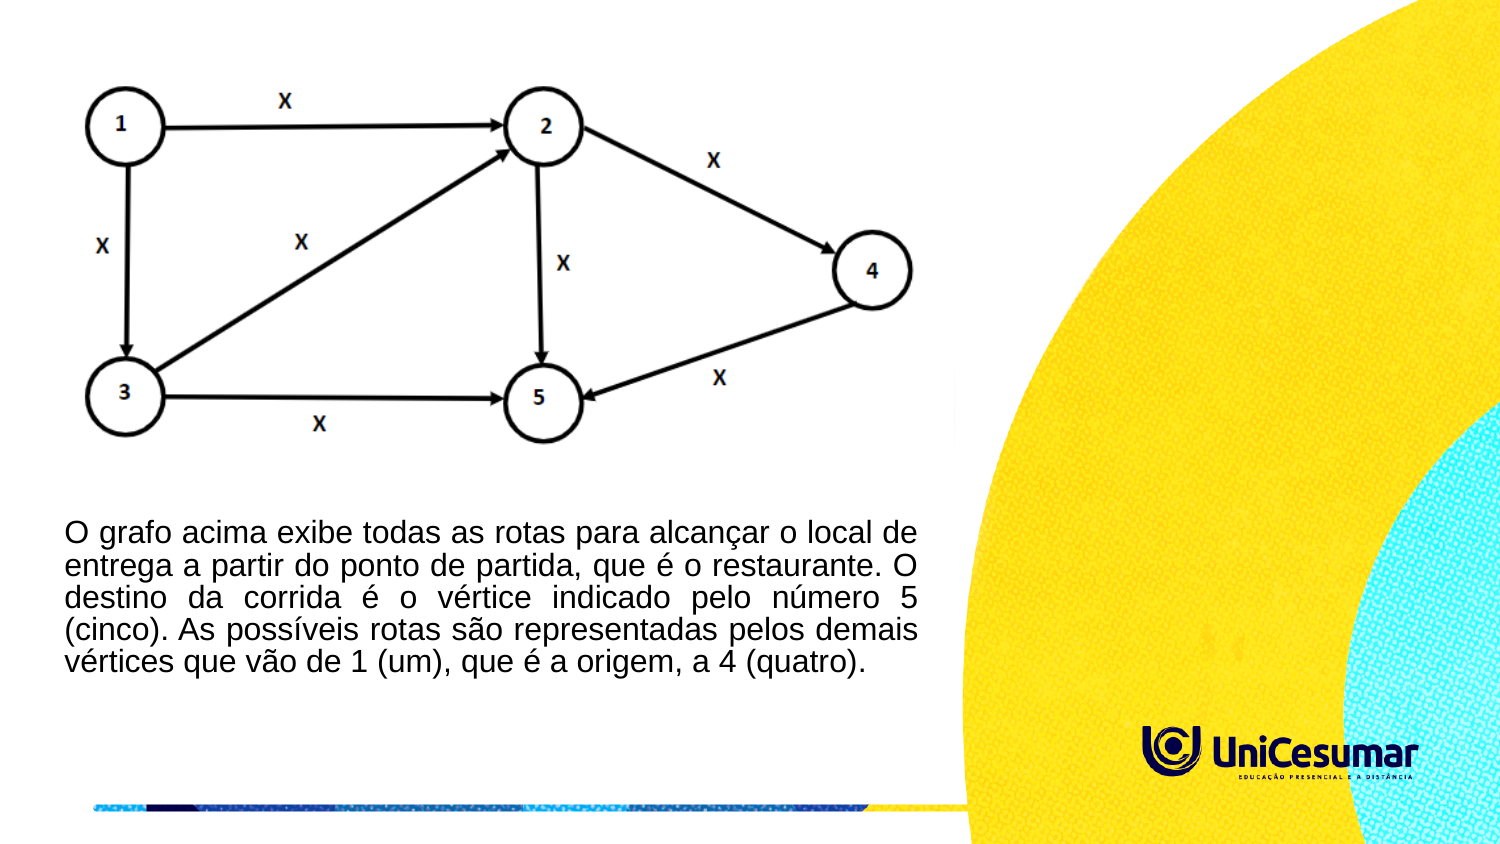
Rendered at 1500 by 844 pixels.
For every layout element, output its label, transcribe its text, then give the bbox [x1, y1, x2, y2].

picture [0, 0, 1500, 844]
list O grafo acima exibe todas as rotas para alcançar o local de entrega a partir do ponto de partida, que é o restaurante. O destino da corrida é o vértice indicado pelo número 5 (cinco). As possíveis rotas são representadas pelos demais vértices que vão de 1 (um), que é a origem, a 4 (quatro). [49, 510, 935, 699]
